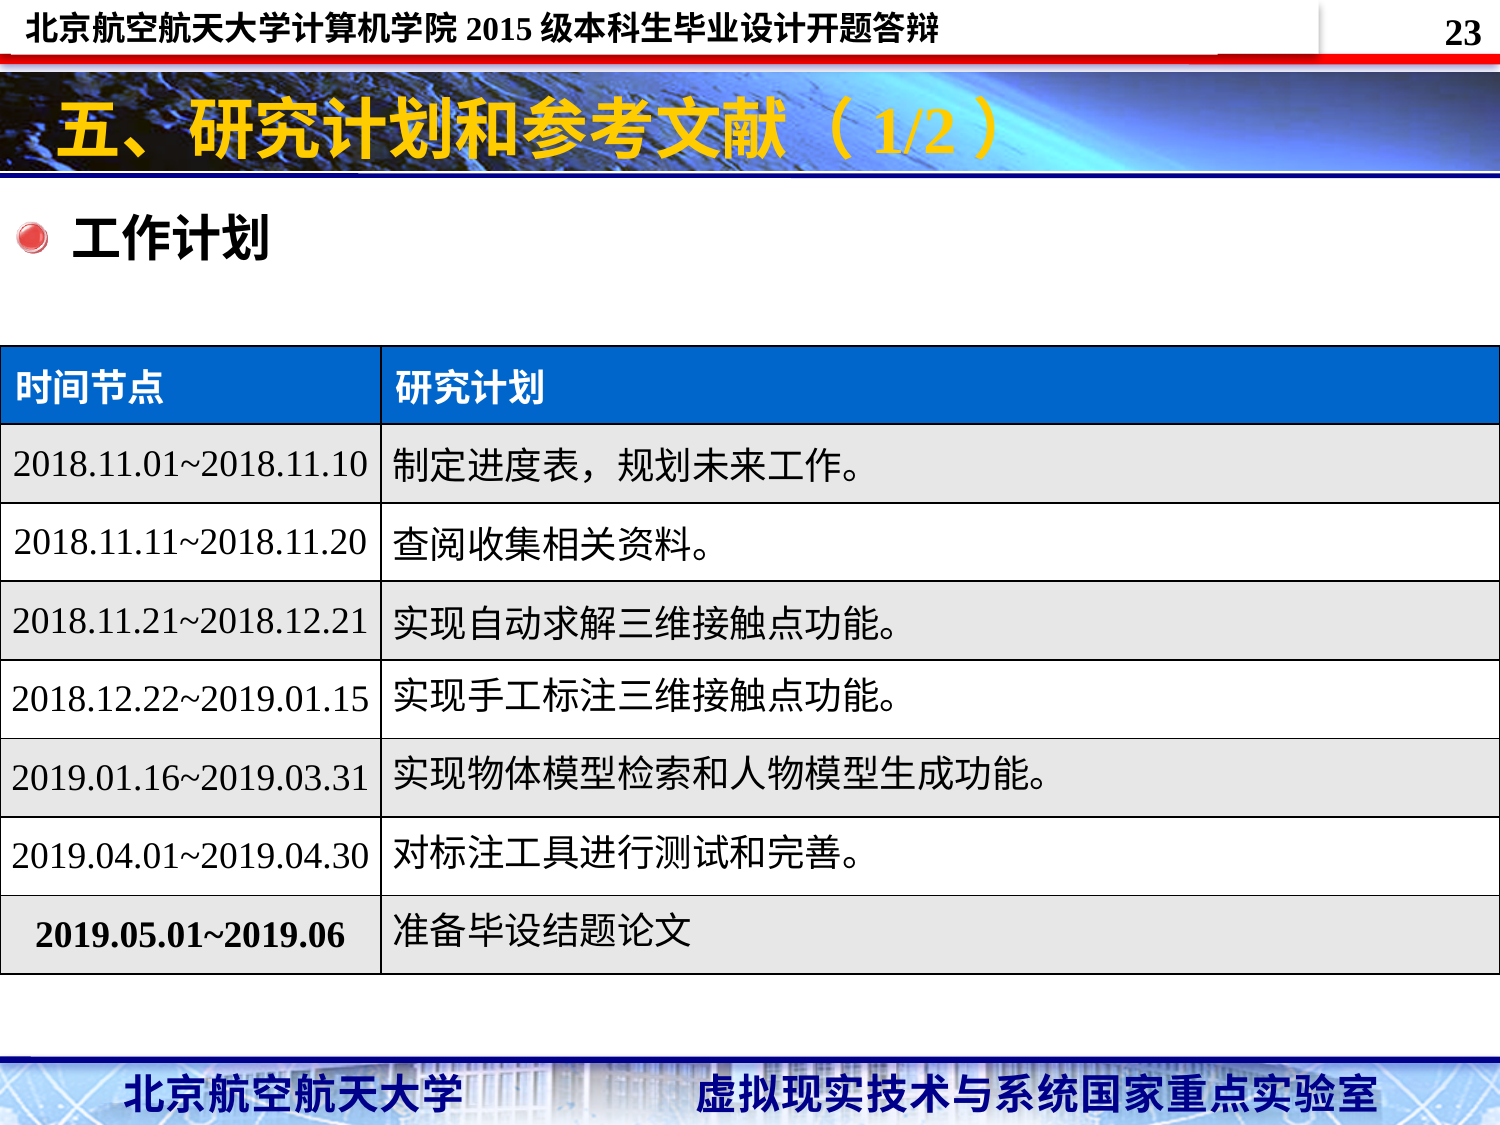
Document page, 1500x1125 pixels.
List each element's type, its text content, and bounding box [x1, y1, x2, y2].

table_cell 实现自动求解三维接触点功能。 [382, 582, 1499, 659]
table_cell 查阅收集相关资料。 [382, 504, 1499, 580]
table_cell 2018.11.11~2018.11.20 [1, 504, 380, 580]
table_cell 2019.04.01~2019.04.30 [1, 818, 380, 895]
table_header 时间节点 [1, 347, 380, 423]
picture [0, 72, 1500, 171]
table_cell 实现物体模型检索和人物模型生成功能。 [382, 739, 1499, 816]
table_cell 2018.11.01~2018.11.10 [1, 425, 380, 502]
slide_number 23 [1317, 0, 1498, 54]
table_cell 2019.01.16~2019.03.31 [1, 739, 380, 816]
table_cell 2019.05.01~2019.06 [1, 896, 380, 973]
table_header 研究计划 [382, 347, 1499, 423]
text_box 工作计划 [0, 199, 1415, 277]
table_cell 对标注工具进行测试和完善。 [382, 818, 1499, 895]
table_cell 实现手工标注三维接触点功能。 [382, 661, 1499, 738]
picture [14, 219, 50, 255]
table_cell 制定进度表，规划未来工作。 [382, 425, 1499, 502]
picture [0, 1063, 1500, 1125]
table_cell 准备毕设结题论文 [382, 896, 1499, 973]
title 五、研究计划和参考文献（1/2） [39, 74, 1455, 179]
table_cell 2018.11.21~2018.12.21 [1, 582, 380, 659]
table_cell 2018.12.22~2019.01.15 [1, 661, 380, 738]
